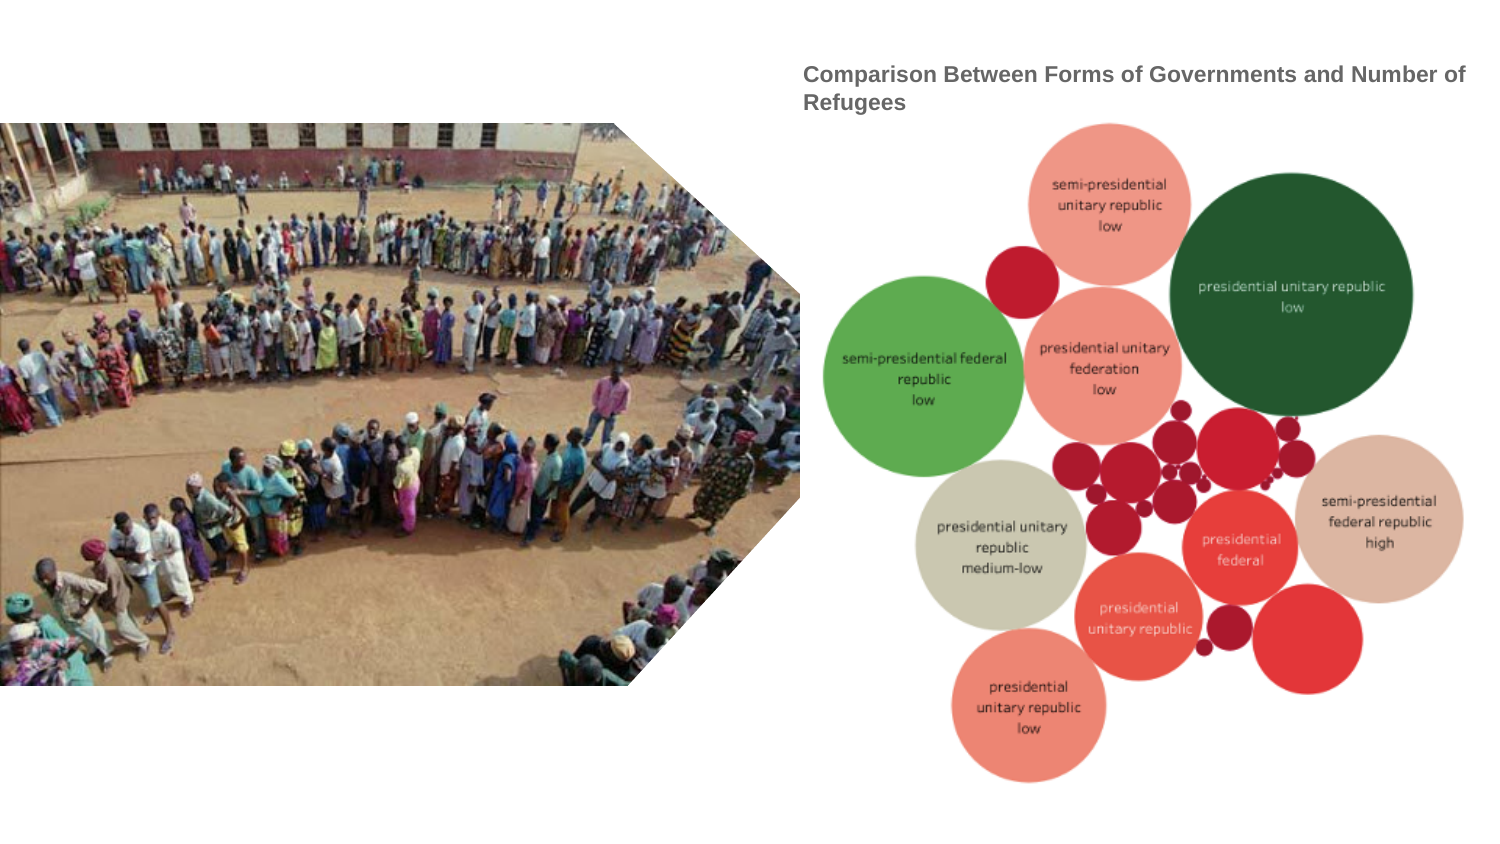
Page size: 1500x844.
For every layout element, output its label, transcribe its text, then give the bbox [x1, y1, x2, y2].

picture [0, 106, 1487, 786]
text_box Comparison Between Forms of Governments and Number of Refugees [788, 52, 1500, 123]
